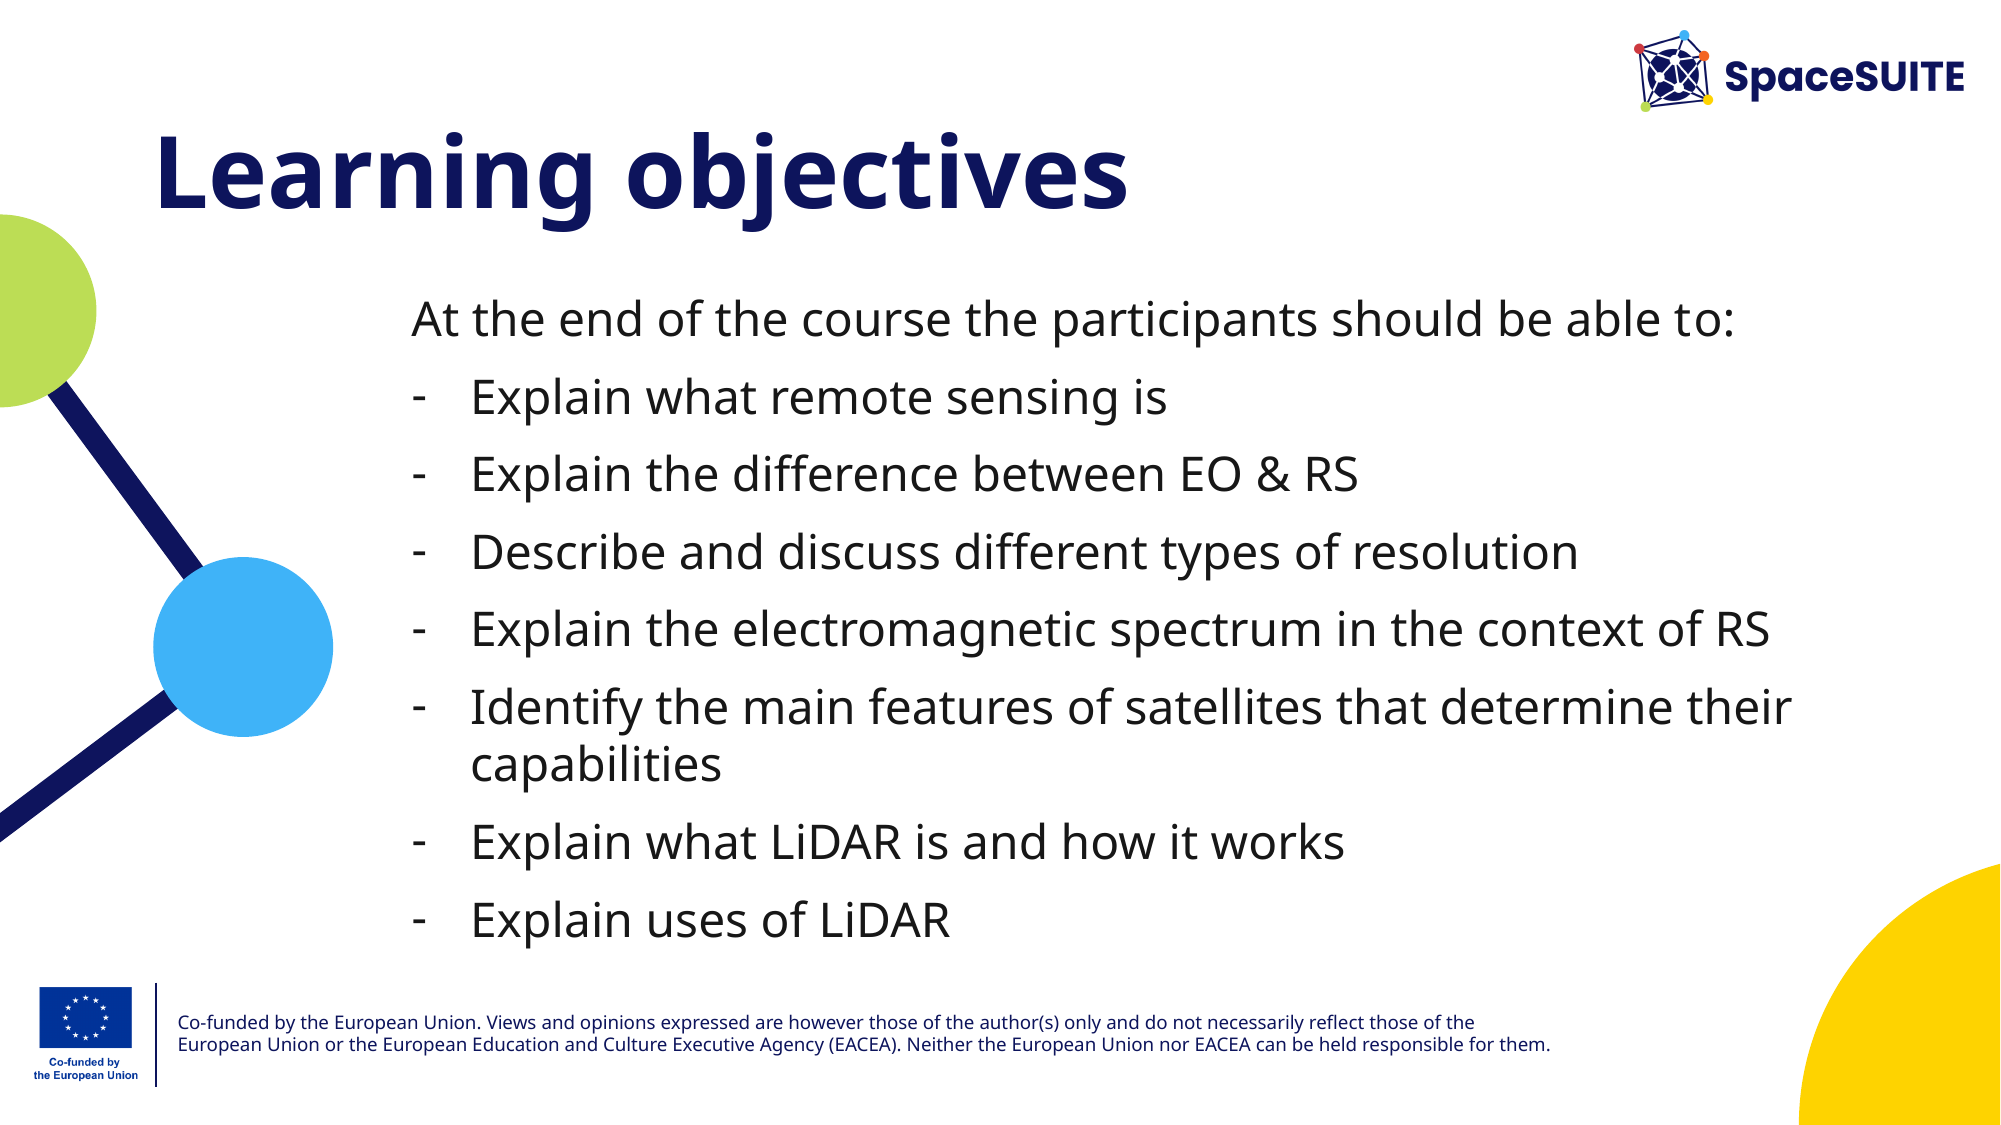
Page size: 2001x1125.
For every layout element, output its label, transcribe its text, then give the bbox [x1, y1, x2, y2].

picture [29, 974, 142, 1092]
title Learning objectives [137, 59, 1863, 278]
list At the end of the course the participants should be able to: Explain what remote sensing is Explain the difference between EO & RS Describe and discuss different types of resolution Explain the electromagnetic spectrum in the context of RS Identify the main features of satellites that determine their capabilities Explain what LiDAR is and how it works Explain uses of LiDAR [396, 281, 1845, 966]
picture [1634, 30, 1964, 112]
